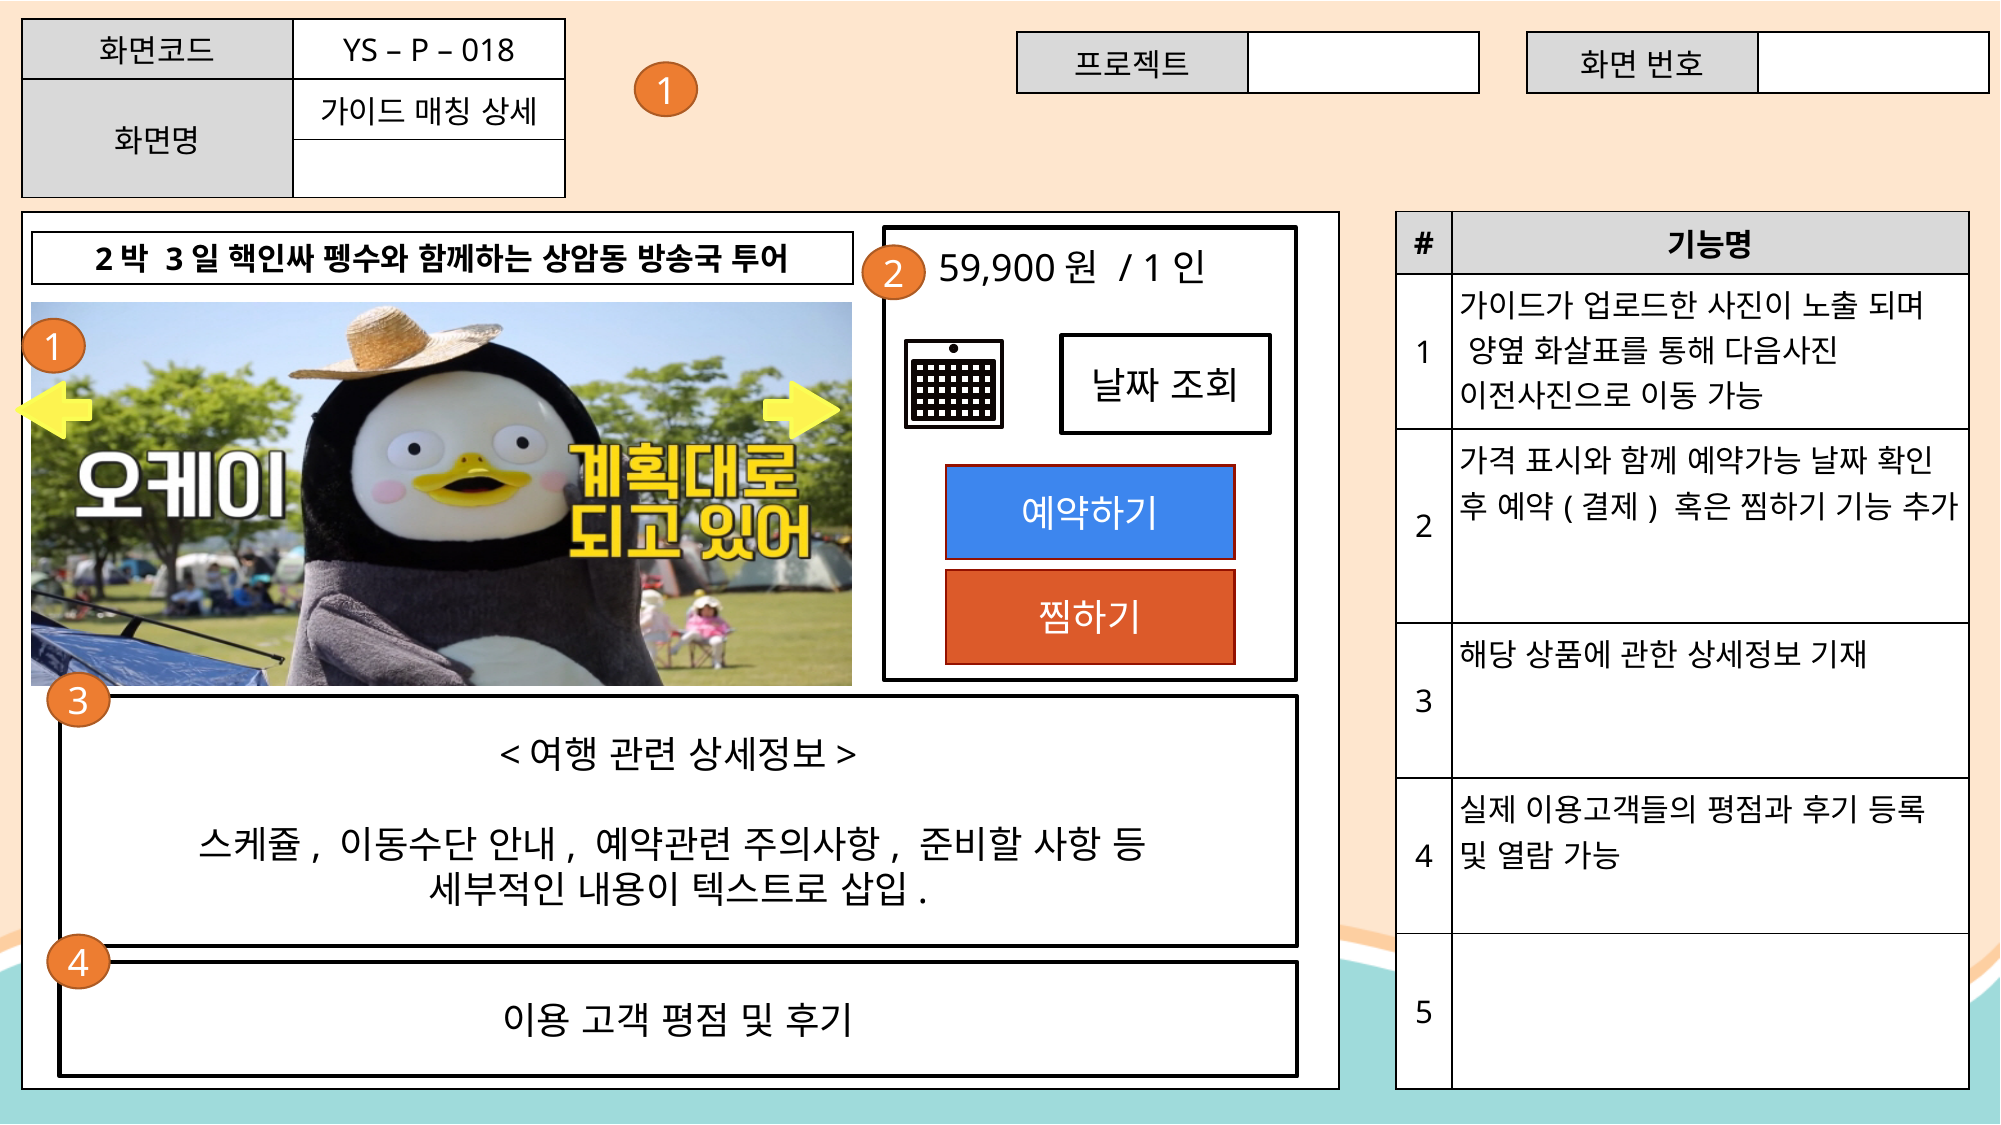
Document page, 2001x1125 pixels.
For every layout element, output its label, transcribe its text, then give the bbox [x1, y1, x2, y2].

table_header 프로젝트 [1018, 33, 1247, 92]
table_cell 가이드가 업로드한 사진이 노출 되며 양옆 화살표를 통해 다음사진 이전사진으로 이동 가능 [1453, 275, 1968, 428]
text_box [59, 961, 1298, 1077]
table_cell 5 [1397, 934, 1451, 1088]
table_cell 1 [1397, 275, 1451, 428]
table_cell 가이드 매칭 상세 [294, 80, 564, 139]
table_cell 4 [1397, 779, 1451, 933]
table_header [1249, 33, 1478, 92]
table_cell [1453, 934, 1968, 1088]
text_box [22, 315, 85, 377]
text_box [1061, 335, 1270, 434]
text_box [47, 669, 110, 731]
table_cell [294, 140, 564, 197]
table_cell 3 [1397, 624, 1451, 777]
table_cell 가격 표시와 함께 예약가능 날짜 확인 후 예약(결제) 혹은 찜하기 기능 추가 [1453, 430, 1968, 622]
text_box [59, 695, 1297, 947]
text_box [945, 465, 1235, 559]
table_cell 2 [1397, 430, 1451, 622]
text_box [945, 570, 1235, 664]
table_cell 해당 상품에 관한 상세정보 기재 [1453, 624, 1968, 777]
text_box 2박 3일 핵인싸 펭수와 함께하는 상암동 방송국 투어 [31, 232, 854, 285]
text_box [21, 211, 1340, 1090]
table_header 화면 번호 [1528, 33, 1757, 92]
table_header [1759, 33, 1988, 92]
table_cell 실제 이용고객들의 평점과 후기 등록 및 열람 가능 [1453, 779, 1968, 933]
text_box [884, 227, 1297, 681]
table_header # [1397, 212, 1451, 273]
table_header 화면코드 [23, 20, 292, 78]
table_cell 화면명 [23, 80, 292, 197]
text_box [634, 58, 698, 120]
table_header YS – P – 018 [294, 20, 564, 78]
picture [0, 1, 2000, 1124]
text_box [47, 931, 110, 992]
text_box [862, 241, 925, 303]
text_box [17, 401, 31, 419]
table_header 기능명 [1453, 212, 1968, 273]
